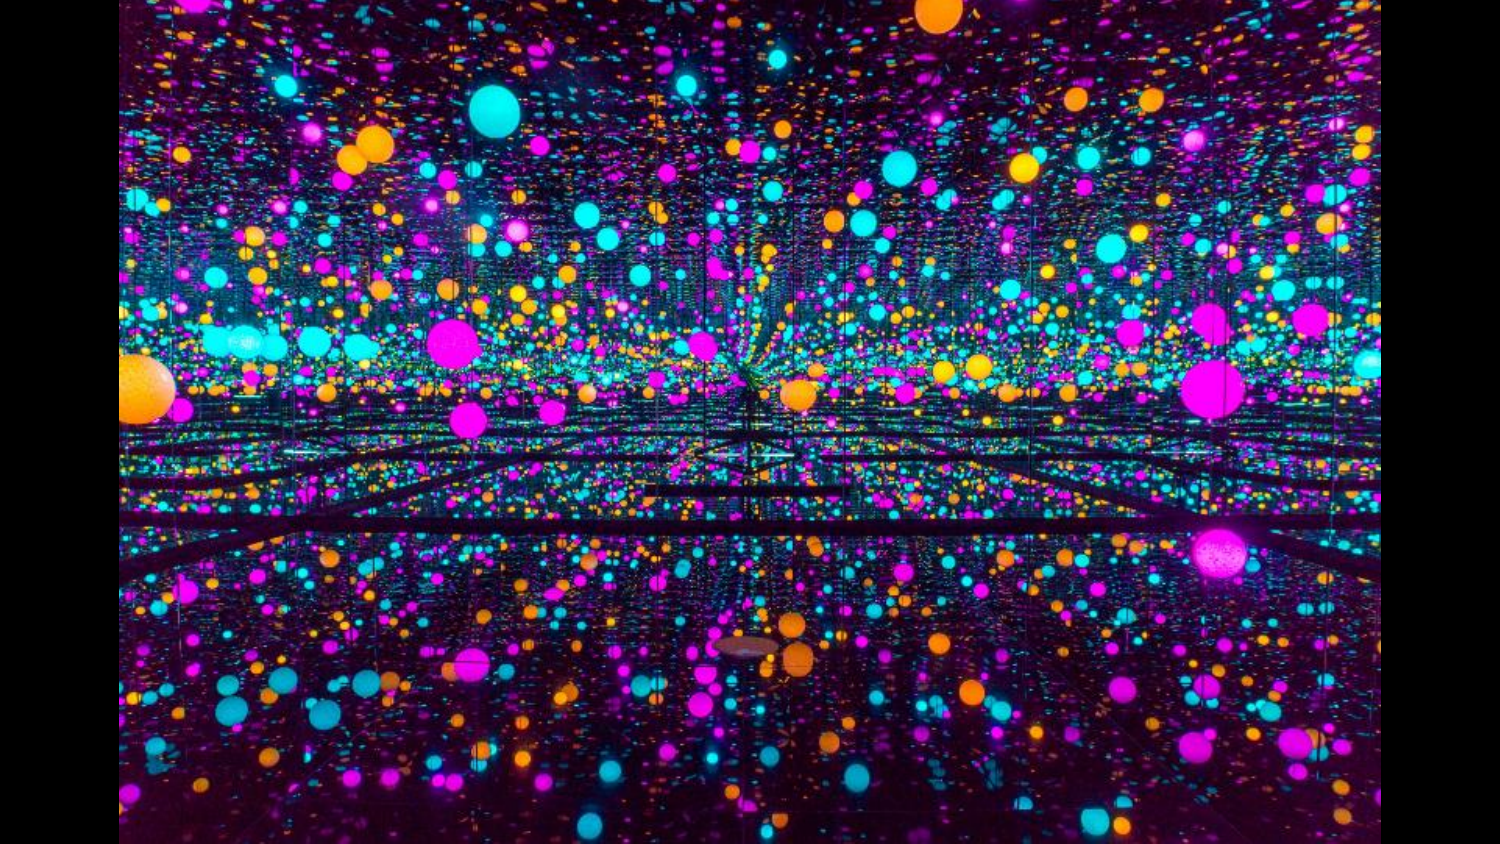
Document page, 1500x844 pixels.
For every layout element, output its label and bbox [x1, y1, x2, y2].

picture [119, 0, 1381, 844]
